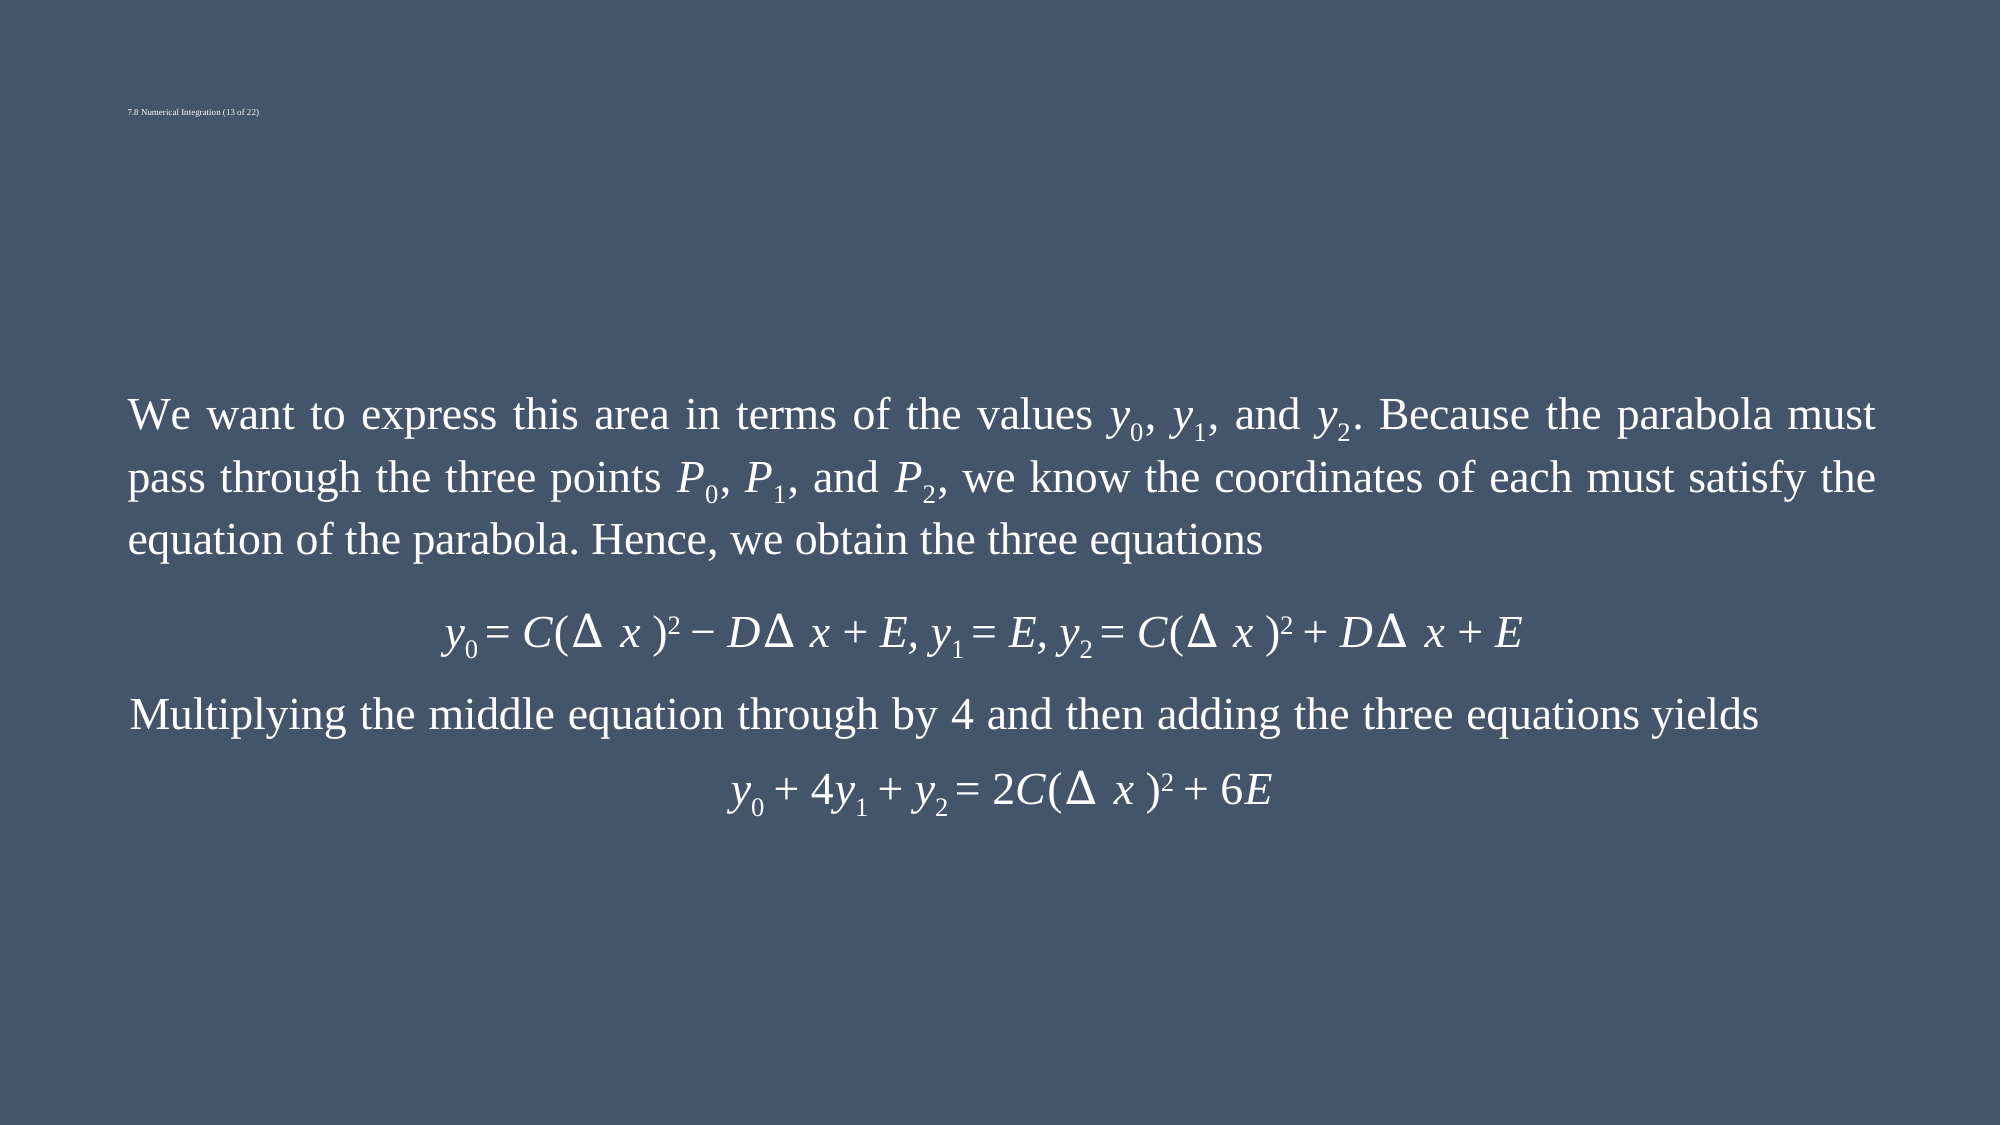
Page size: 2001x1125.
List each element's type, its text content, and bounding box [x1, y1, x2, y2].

title 7.8 Numerical Integration (13 of 22) [112, 99, 1775, 203]
